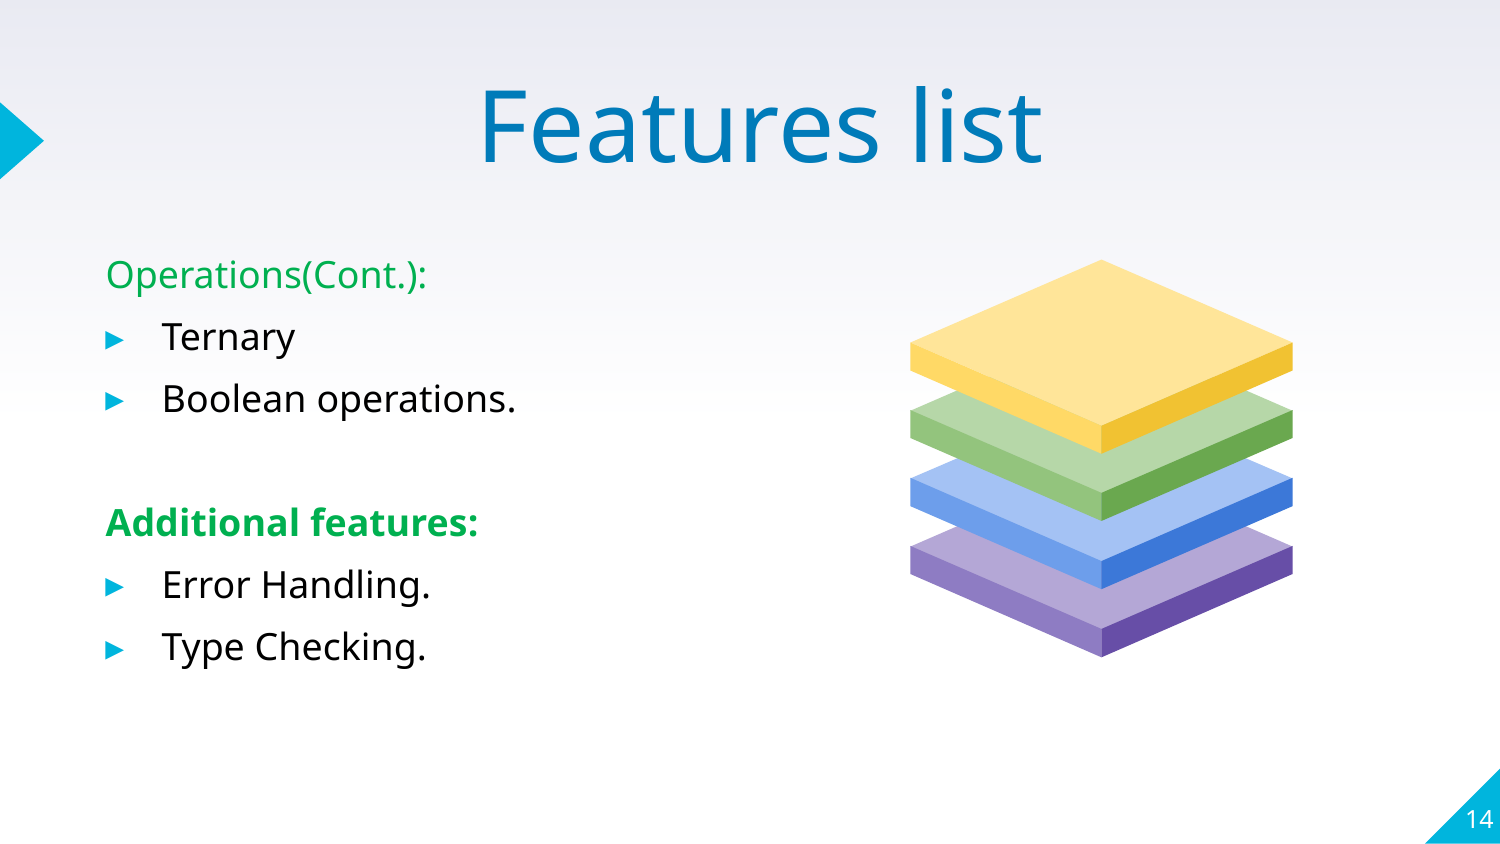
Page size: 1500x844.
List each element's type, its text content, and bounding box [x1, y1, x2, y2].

slide_number 14 [1418, 760, 1494, 838]
title Features list [75, 85, 1447, 210]
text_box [910, 259, 1293, 658]
list Operations(Cont.): Ternary Boolean operations. Additional features: Error Handling. Type Checking. [86, 246, 629, 844]
